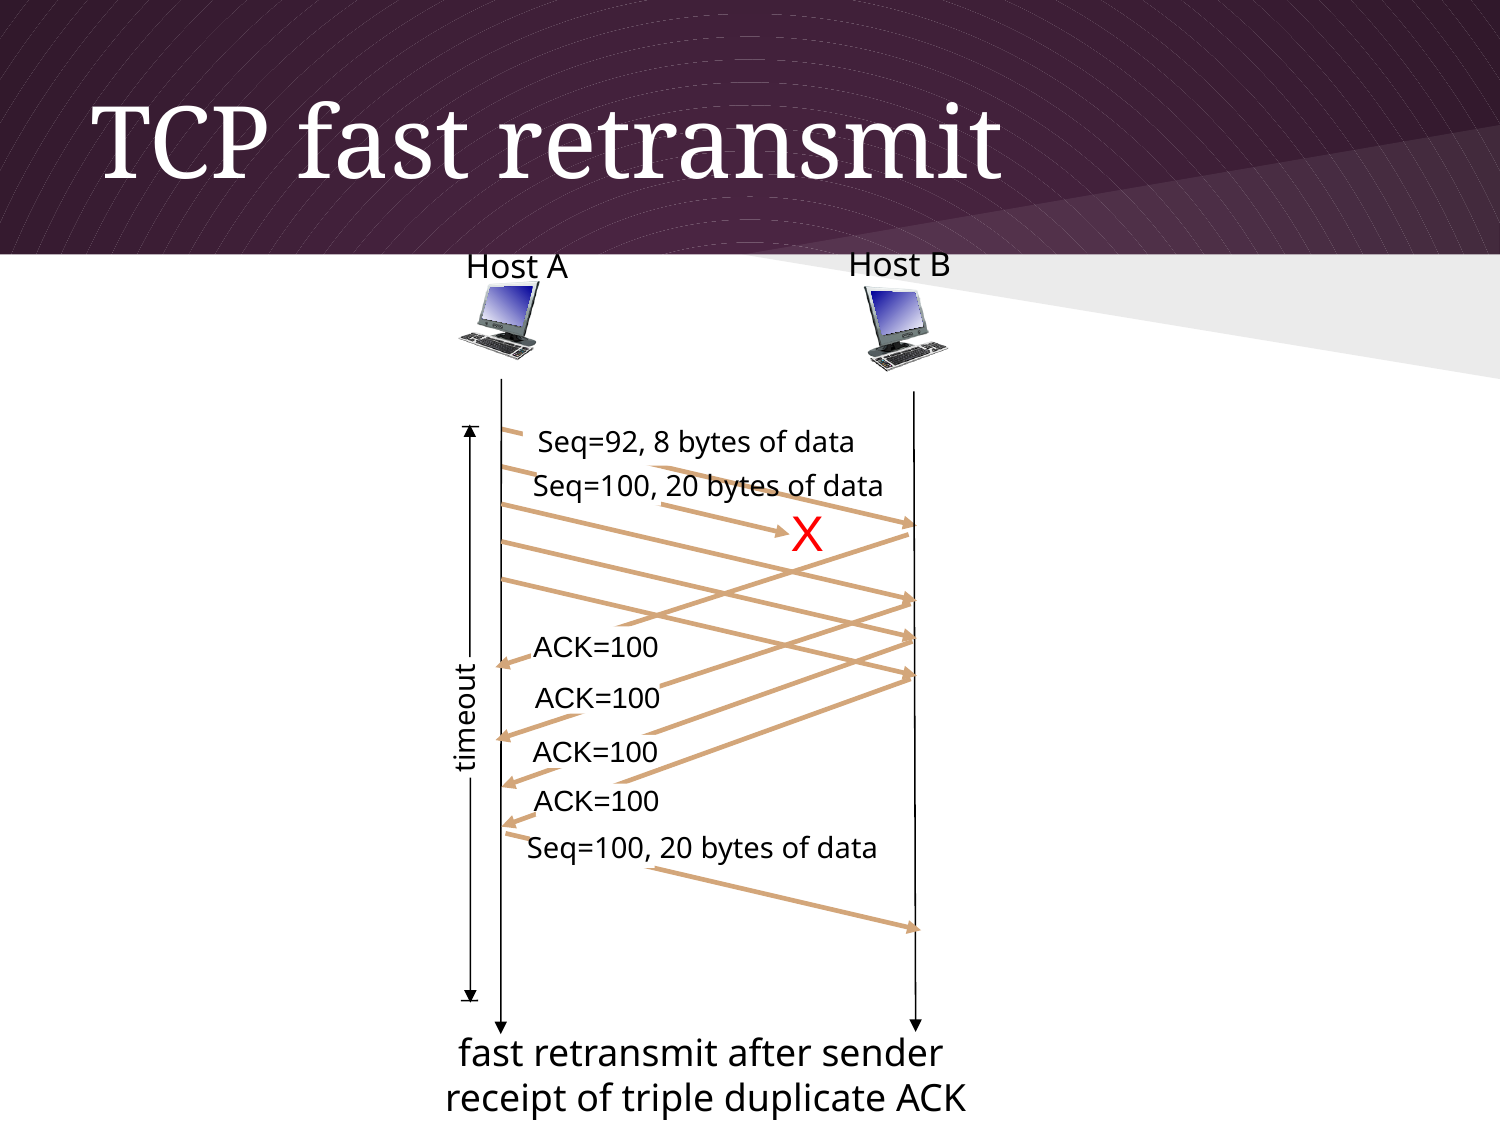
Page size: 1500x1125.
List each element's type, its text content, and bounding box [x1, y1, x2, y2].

text_box [853, 623, 917, 642]
title TCP fast retransmit [75, 45, 1425, 233]
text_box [861, 281, 970, 378]
text_box X [775, 510, 823, 569]
text_box Seq=100, 20 bytes of data [518, 459, 900, 510]
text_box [518, 774, 675, 826]
text_box [670, 872, 922, 934]
text_box Seq=100, 20 bytes of data [512, 821, 893, 872]
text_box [519, 671, 676, 723]
text_box [780, 569, 917, 605]
text_box [857, 661, 917, 680]
text_box [508, 777, 513, 789]
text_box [517, 725, 674, 774]
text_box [438, 277, 543, 366]
text_box [848, 510, 914, 530]
text_box Host A [450, 238, 584, 293]
text_box fast retransmit after sender receipt of triple duplicate ACK [282, 1021, 1130, 1125]
text_box [508, 816, 513, 828]
text_box Seq=92, 8 bytes of data [522, 415, 871, 459]
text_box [437, 424, 504, 1003]
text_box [517, 620, 674, 672]
text_box Host B [833, 235, 966, 291]
